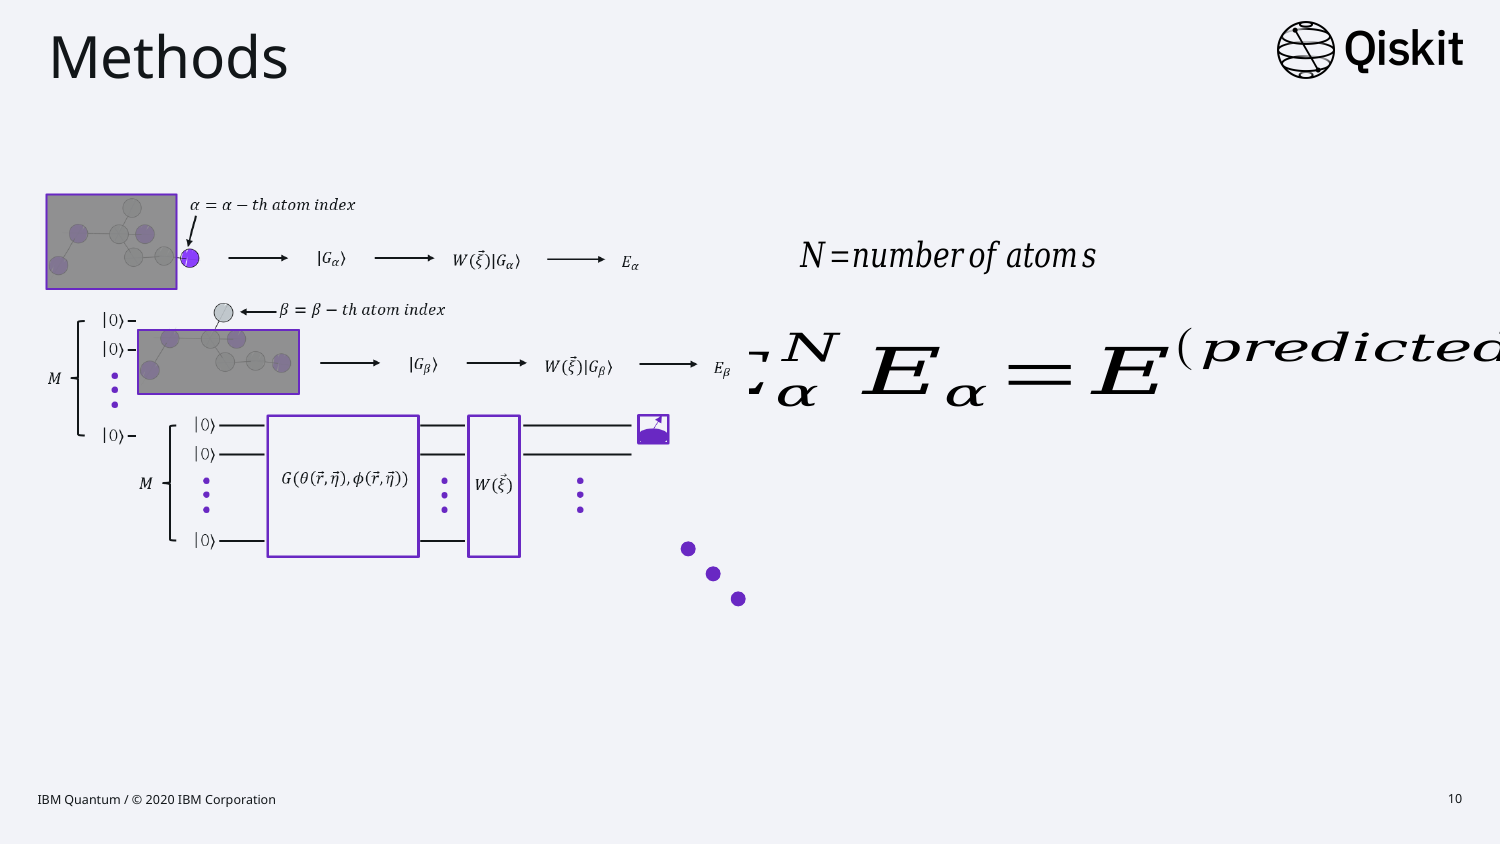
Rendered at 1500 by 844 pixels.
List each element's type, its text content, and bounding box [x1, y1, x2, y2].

picture [40, 190, 749, 571]
title Methods [48, 28, 1313, 161]
picture [1277, 21, 1463, 79]
footer IBM Quantum / © 2020 IBM Corporation [37, 785, 713, 813]
slide_number 10 [1162, 785, 1463, 813]
text_box [730, 590, 747, 607]
